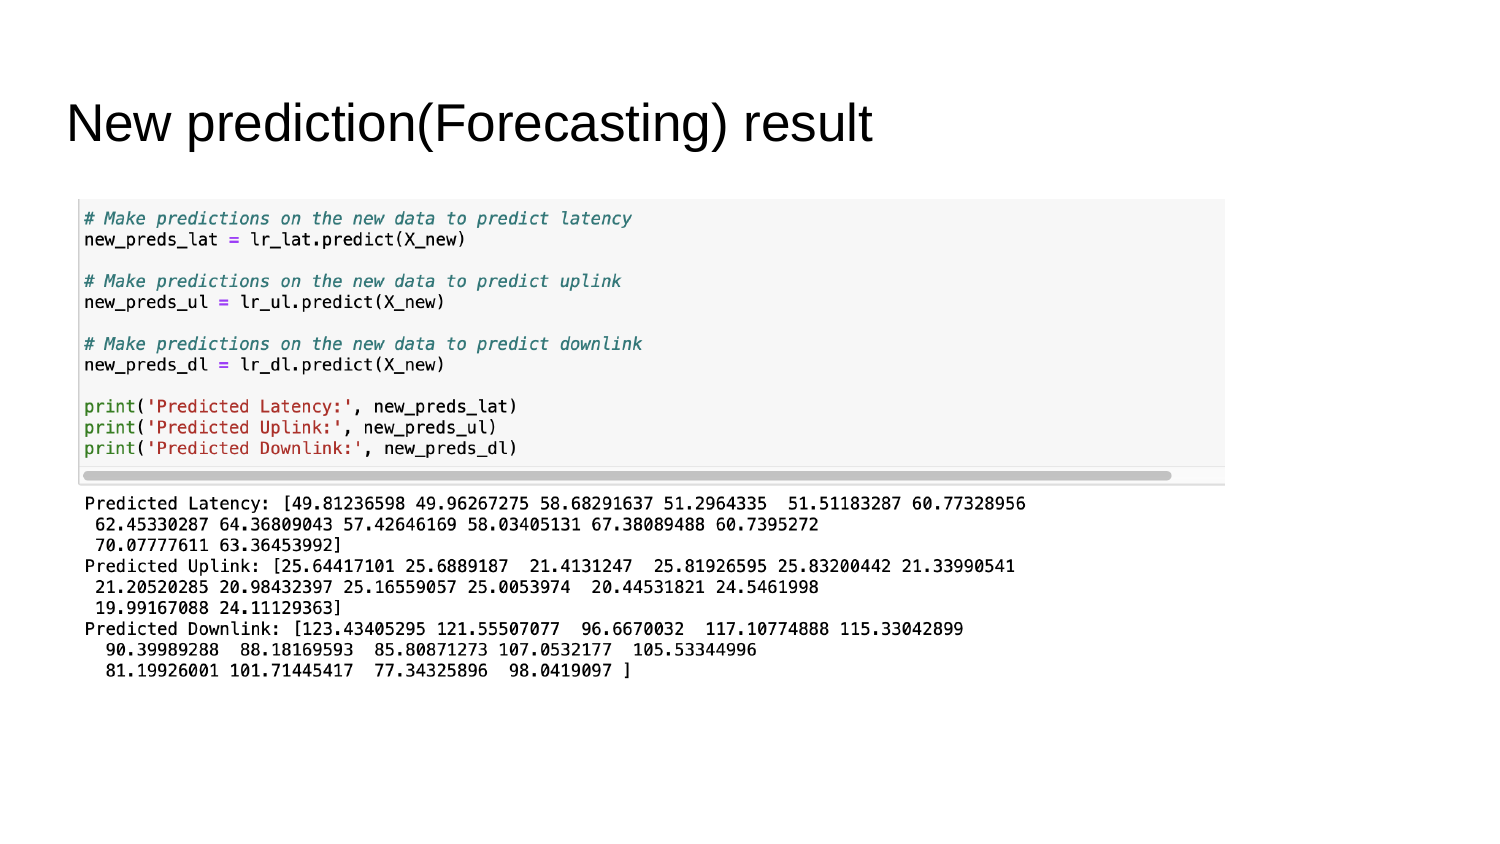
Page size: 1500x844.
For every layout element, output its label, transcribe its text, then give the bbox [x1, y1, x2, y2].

title New prediction(Forecasting) result [51, 72, 1449, 167]
picture [69, 199, 1225, 691]
